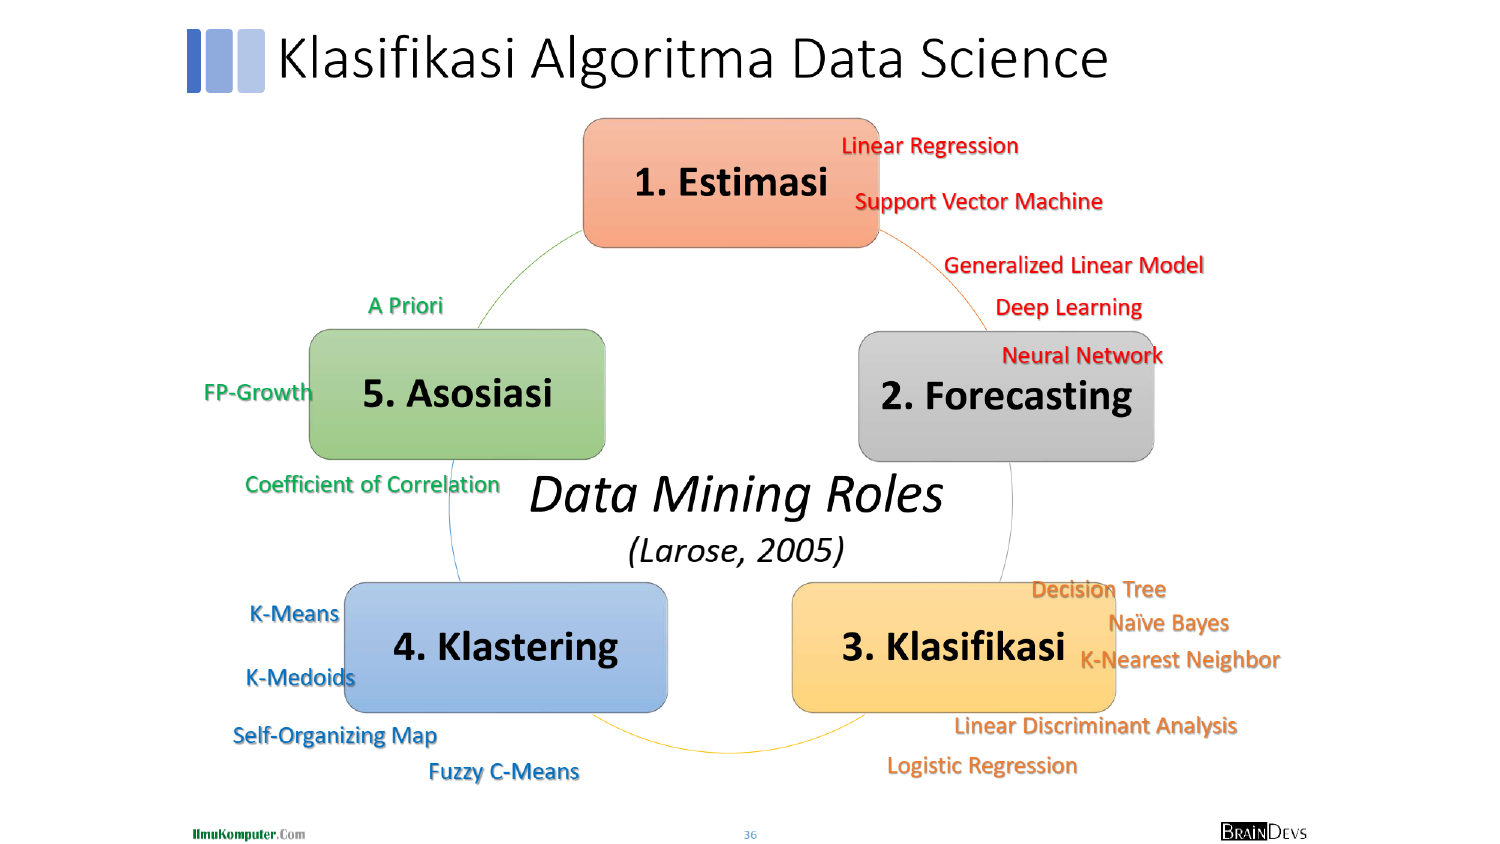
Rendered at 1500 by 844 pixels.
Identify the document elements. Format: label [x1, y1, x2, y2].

picture [187, 0, 1313, 844]
